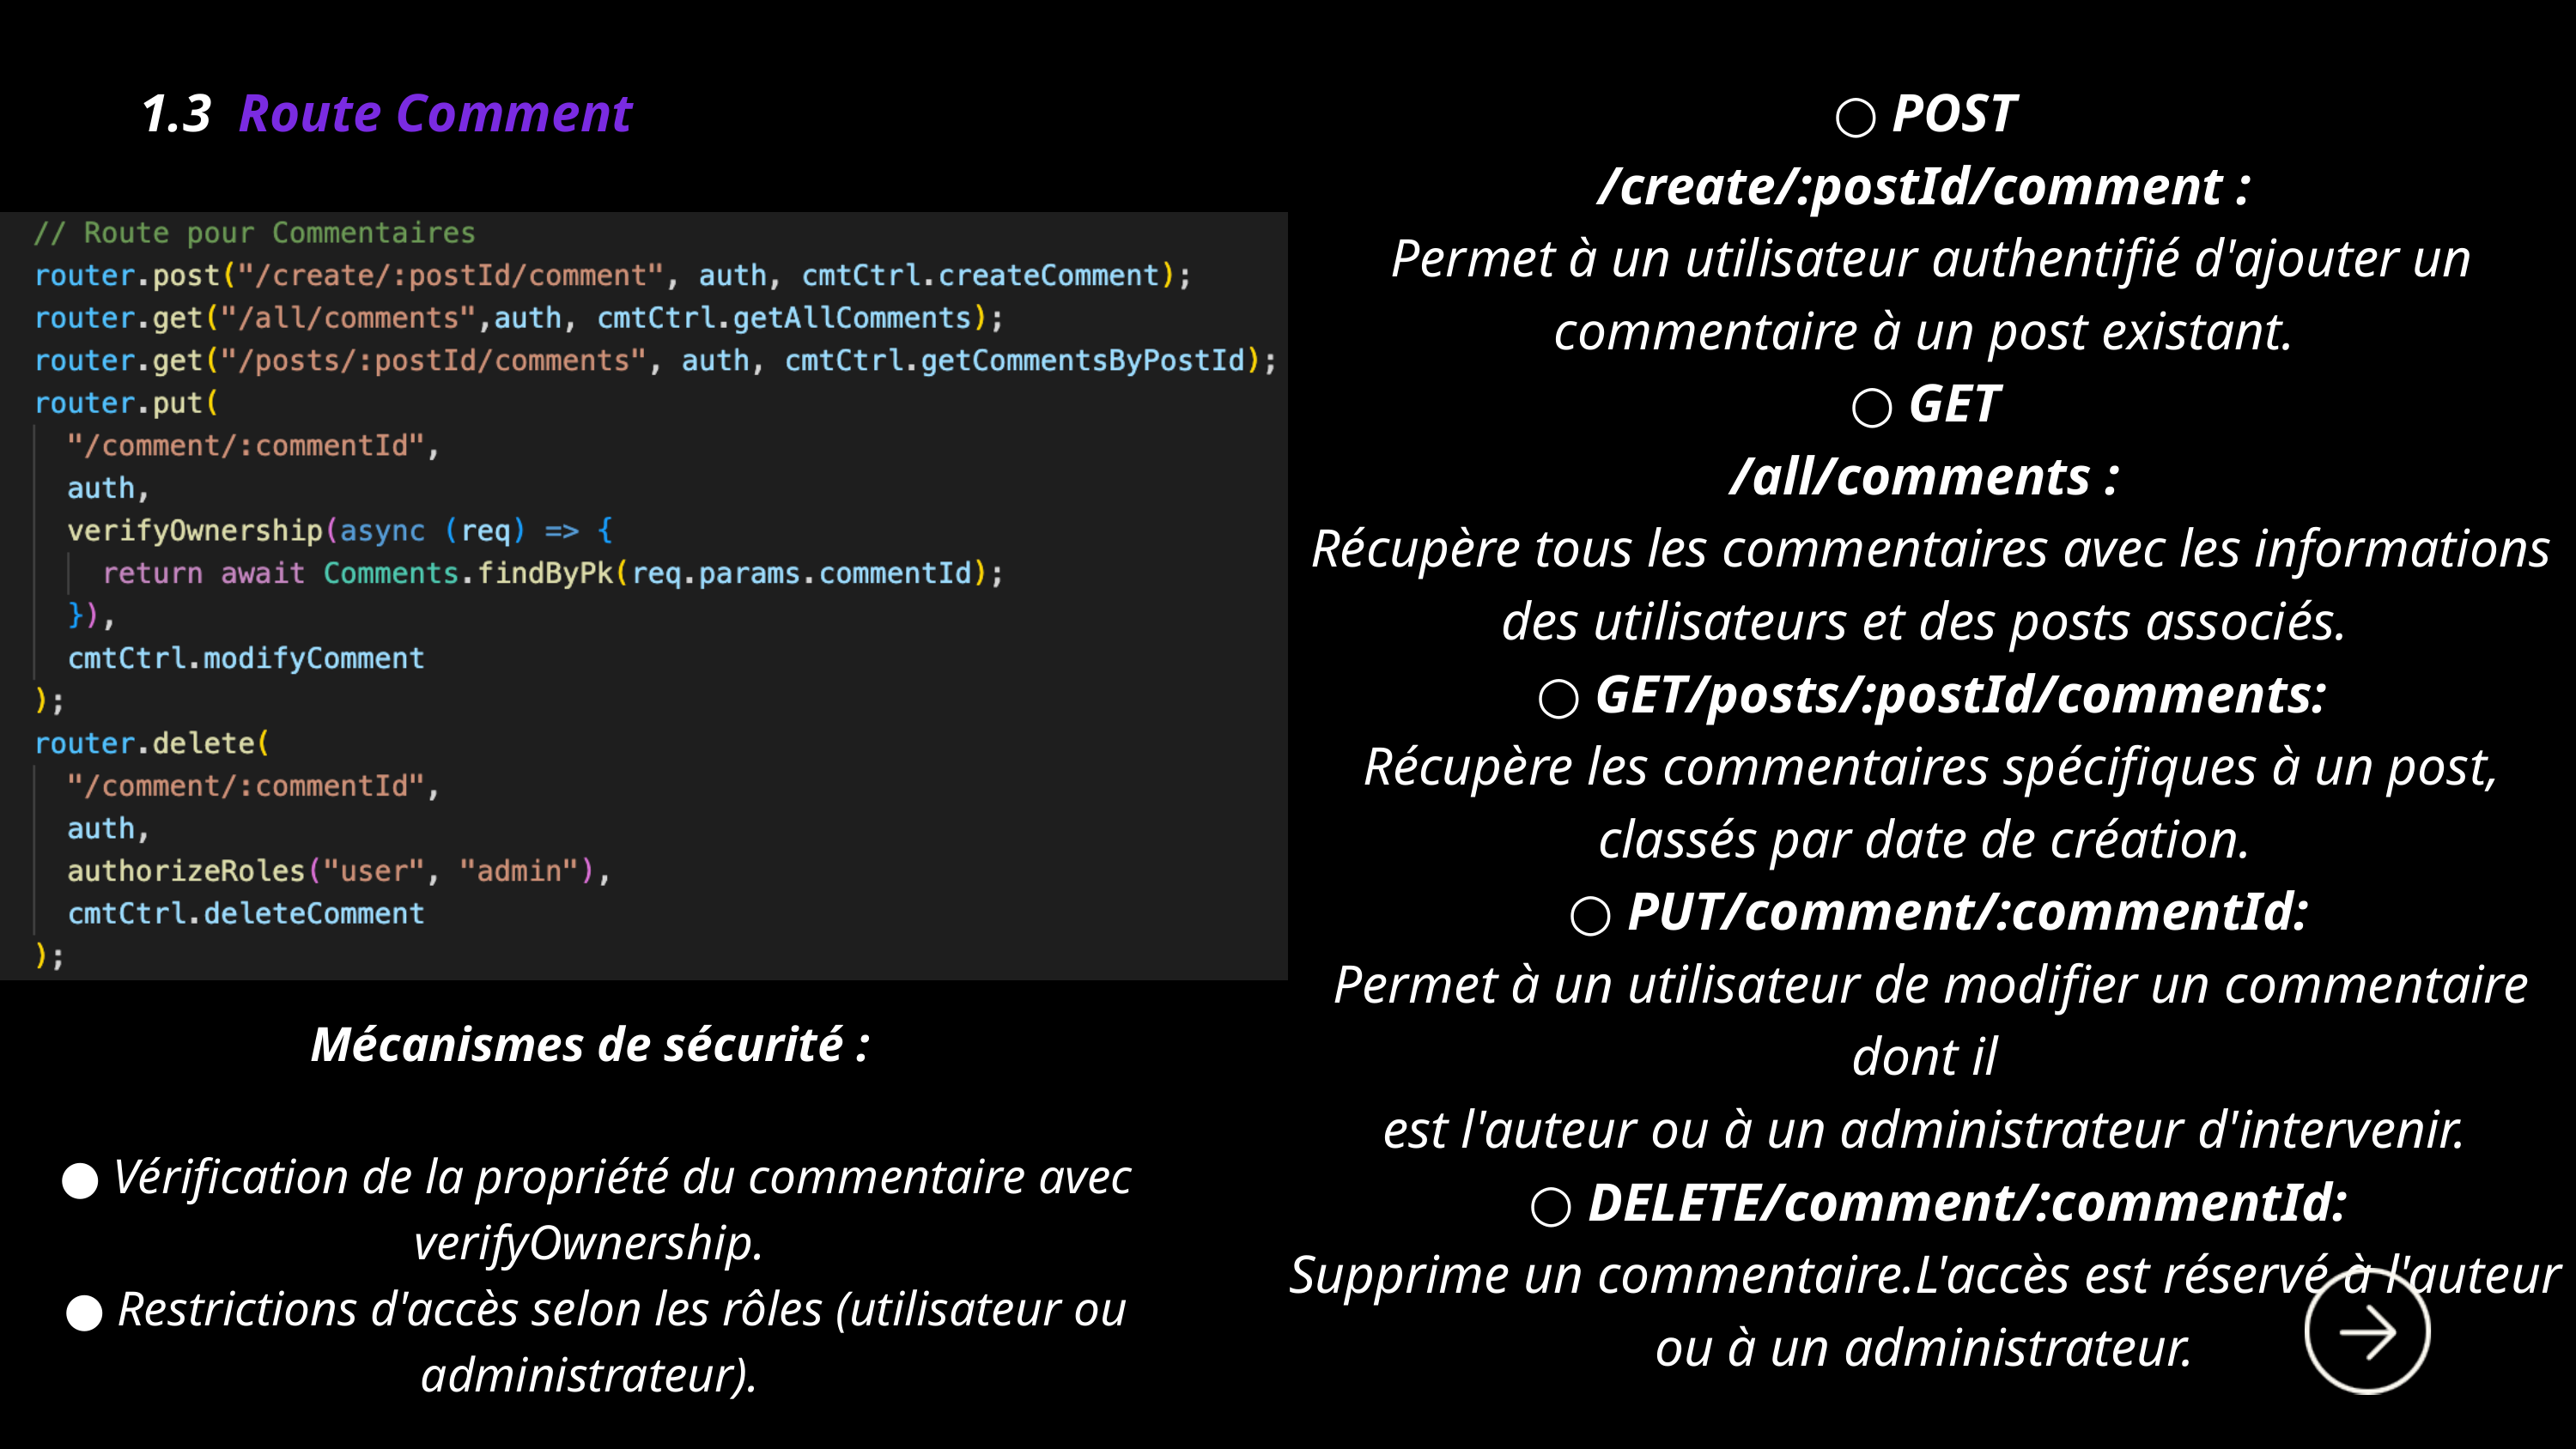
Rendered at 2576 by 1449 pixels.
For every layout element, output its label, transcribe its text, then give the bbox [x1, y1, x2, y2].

text_box [2305, 1268, 2432, 1395]
text_box 1.3 Route Comment [100, 69, 673, 215]
text_box Mécanismes de sécurité : ● Vérification de la propriété du commentaire avec verifyOwnership. ● Restrictions d'accès selon les rôles (utilisateur ou administrateur). [0, 1004, 1193, 1449]
text_box [0, 212, 1287, 980]
text_box ○ POST /create/:postId/comment : Permet à un utilisateur authentifié d'ajouter un commentaire à un post existant. ○ GET /all/comments : Récupère tous les commentaires avec les informations des utilisateurs et des posts associés. ○ GET/posts/:postId/comments: Récupère les commentaires spécifiques à un post, classés par date de création. ○ PUT/comment/:commentId: Permet à un utilisateur de modifier un commentaire dont il est l'auteur ou à un administrateur d'intervenir. ○ DELETE/comment/:commentId: Supprime un commentaire.L'accès est réservé à l'auteur ou à un administrateur. [1287, 69, 2576, 1449]
